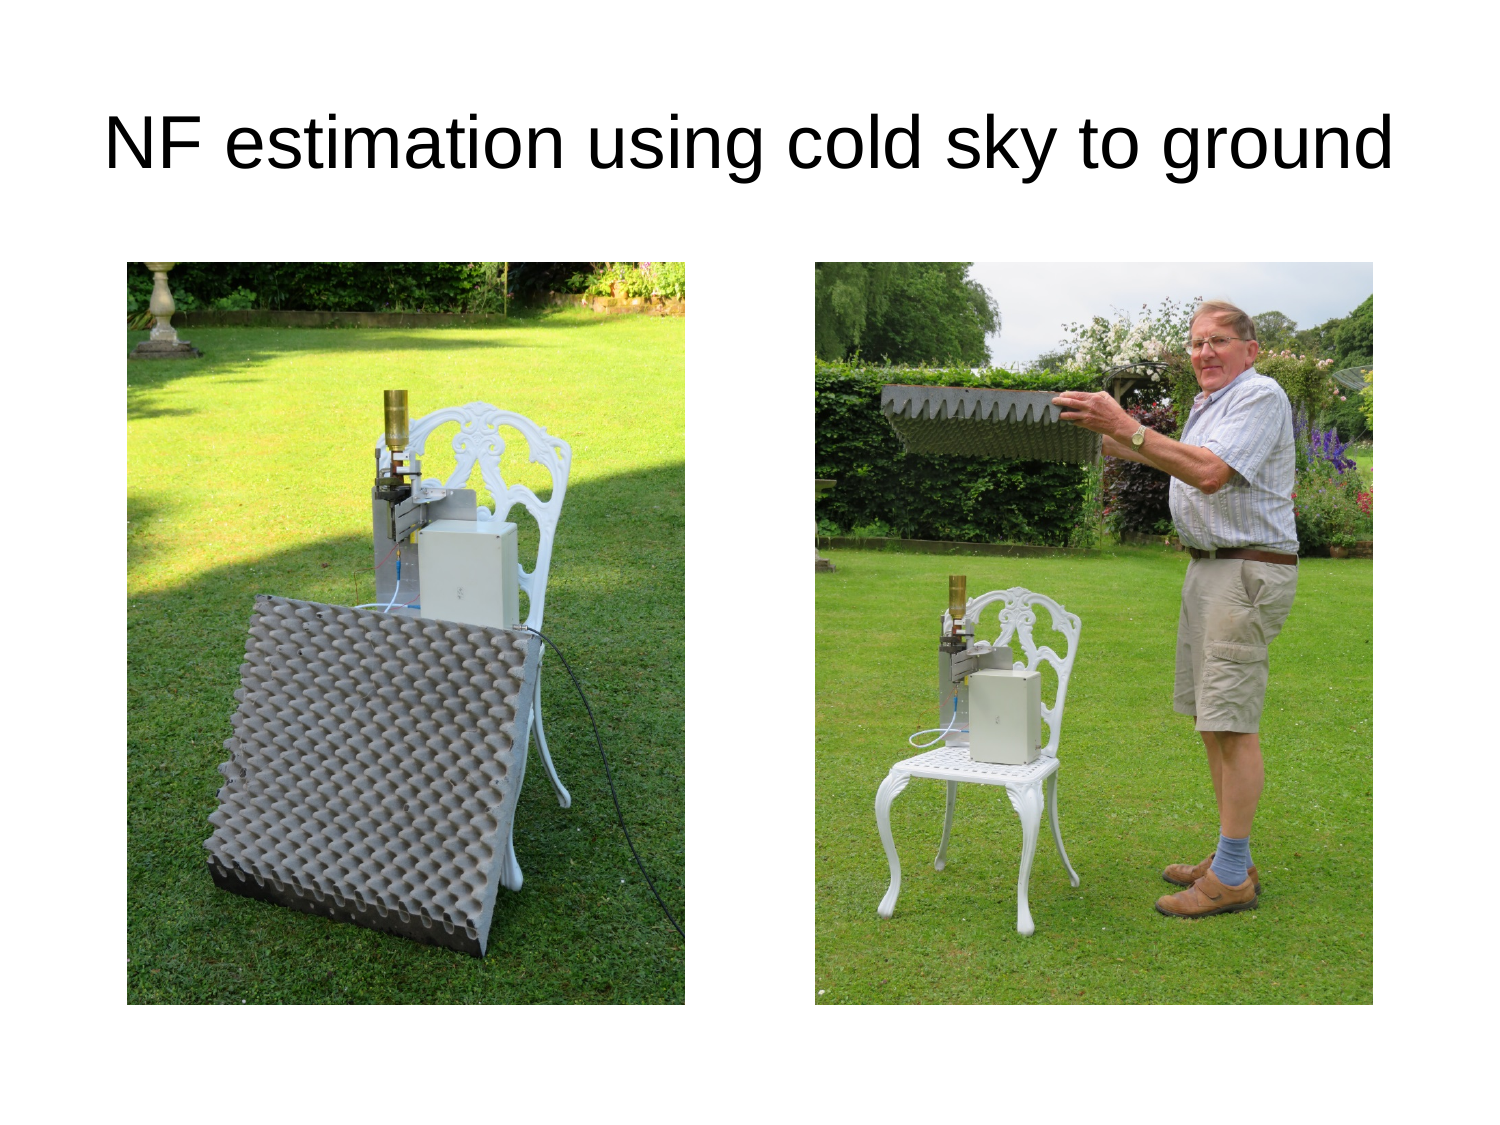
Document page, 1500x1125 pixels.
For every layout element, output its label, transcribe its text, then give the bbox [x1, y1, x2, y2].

title NF estimation using cold sky to ground [75, 45, 1425, 233]
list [127, 262, 685, 1006]
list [815, 262, 1373, 1006]
